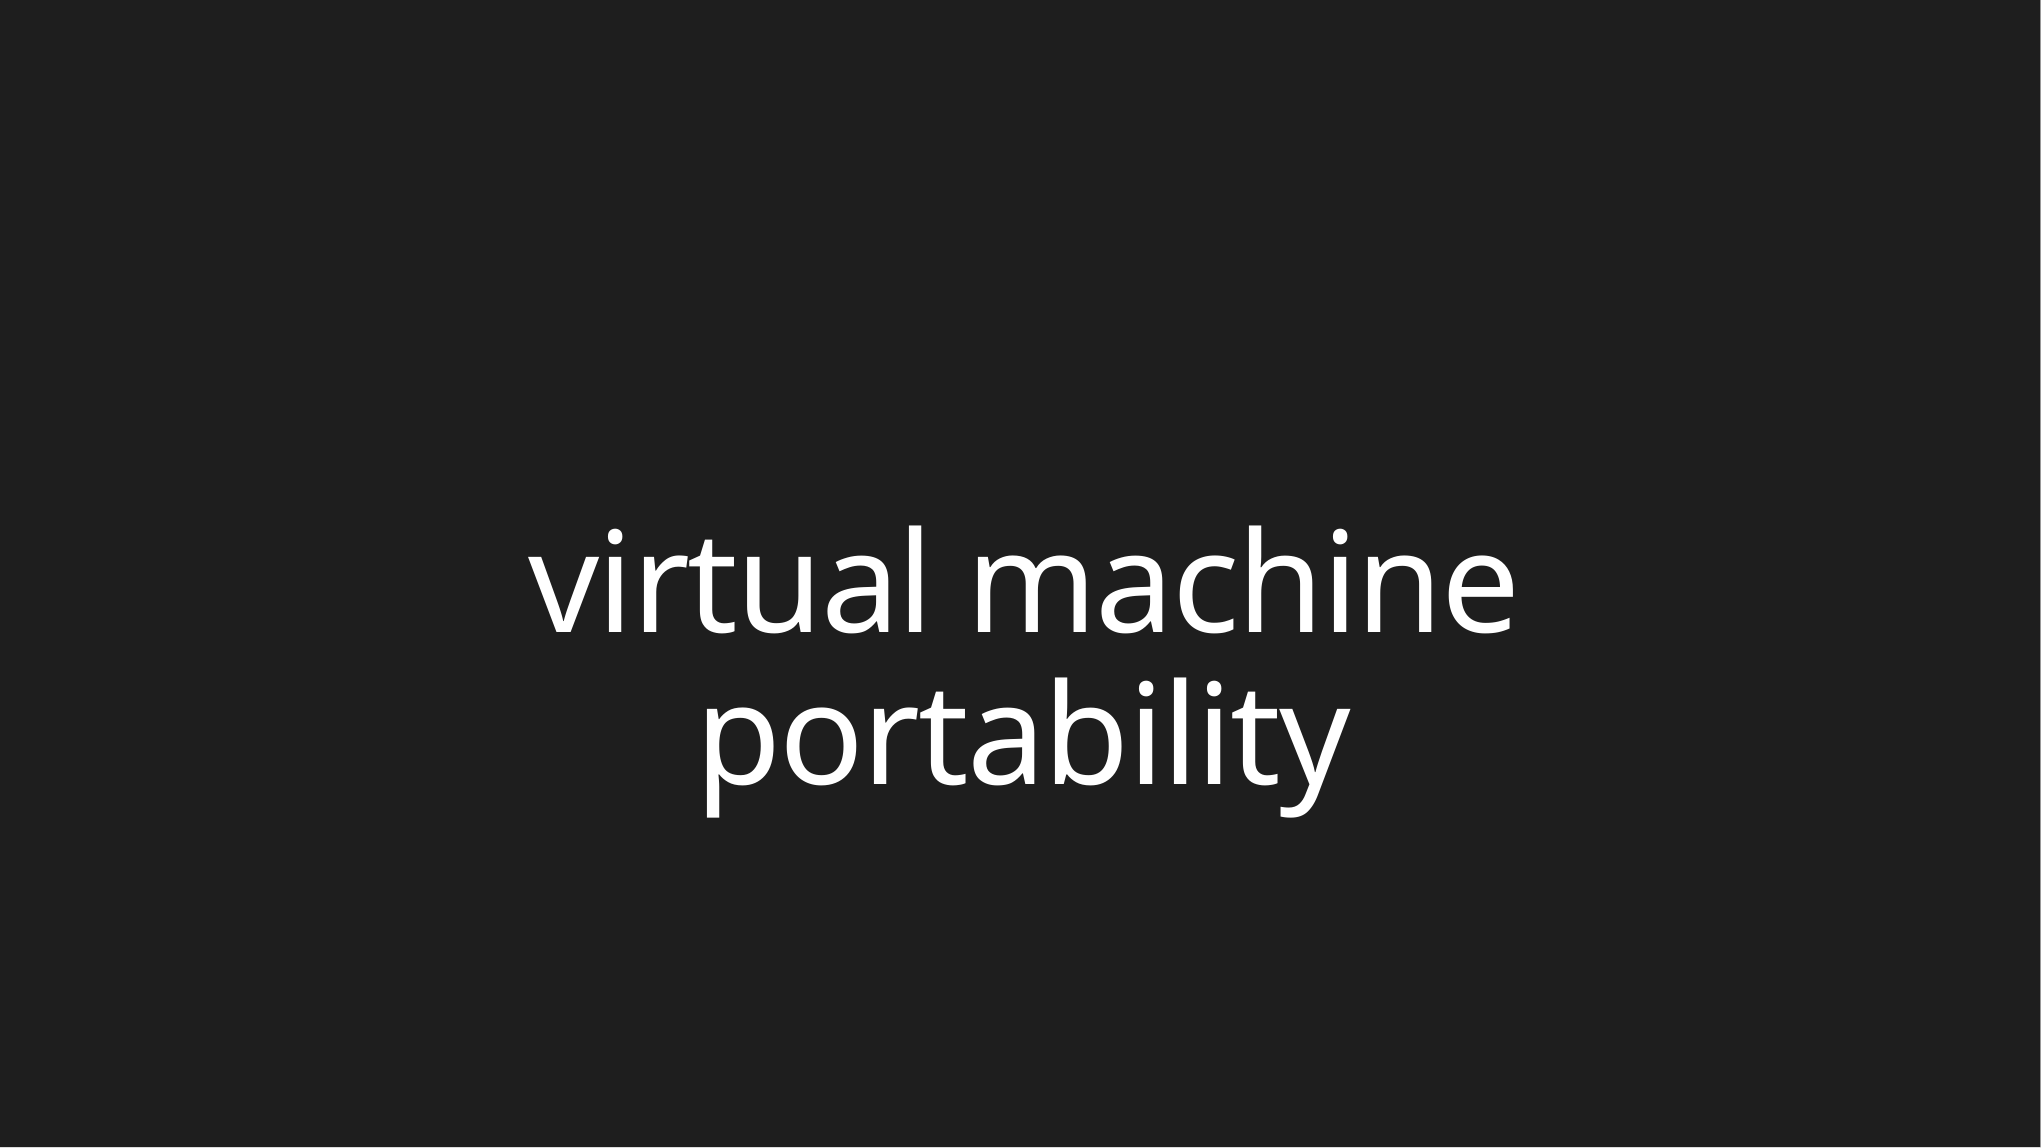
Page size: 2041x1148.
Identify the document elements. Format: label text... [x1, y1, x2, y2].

text_box virtual machine portability [213, 511, 1834, 815]
